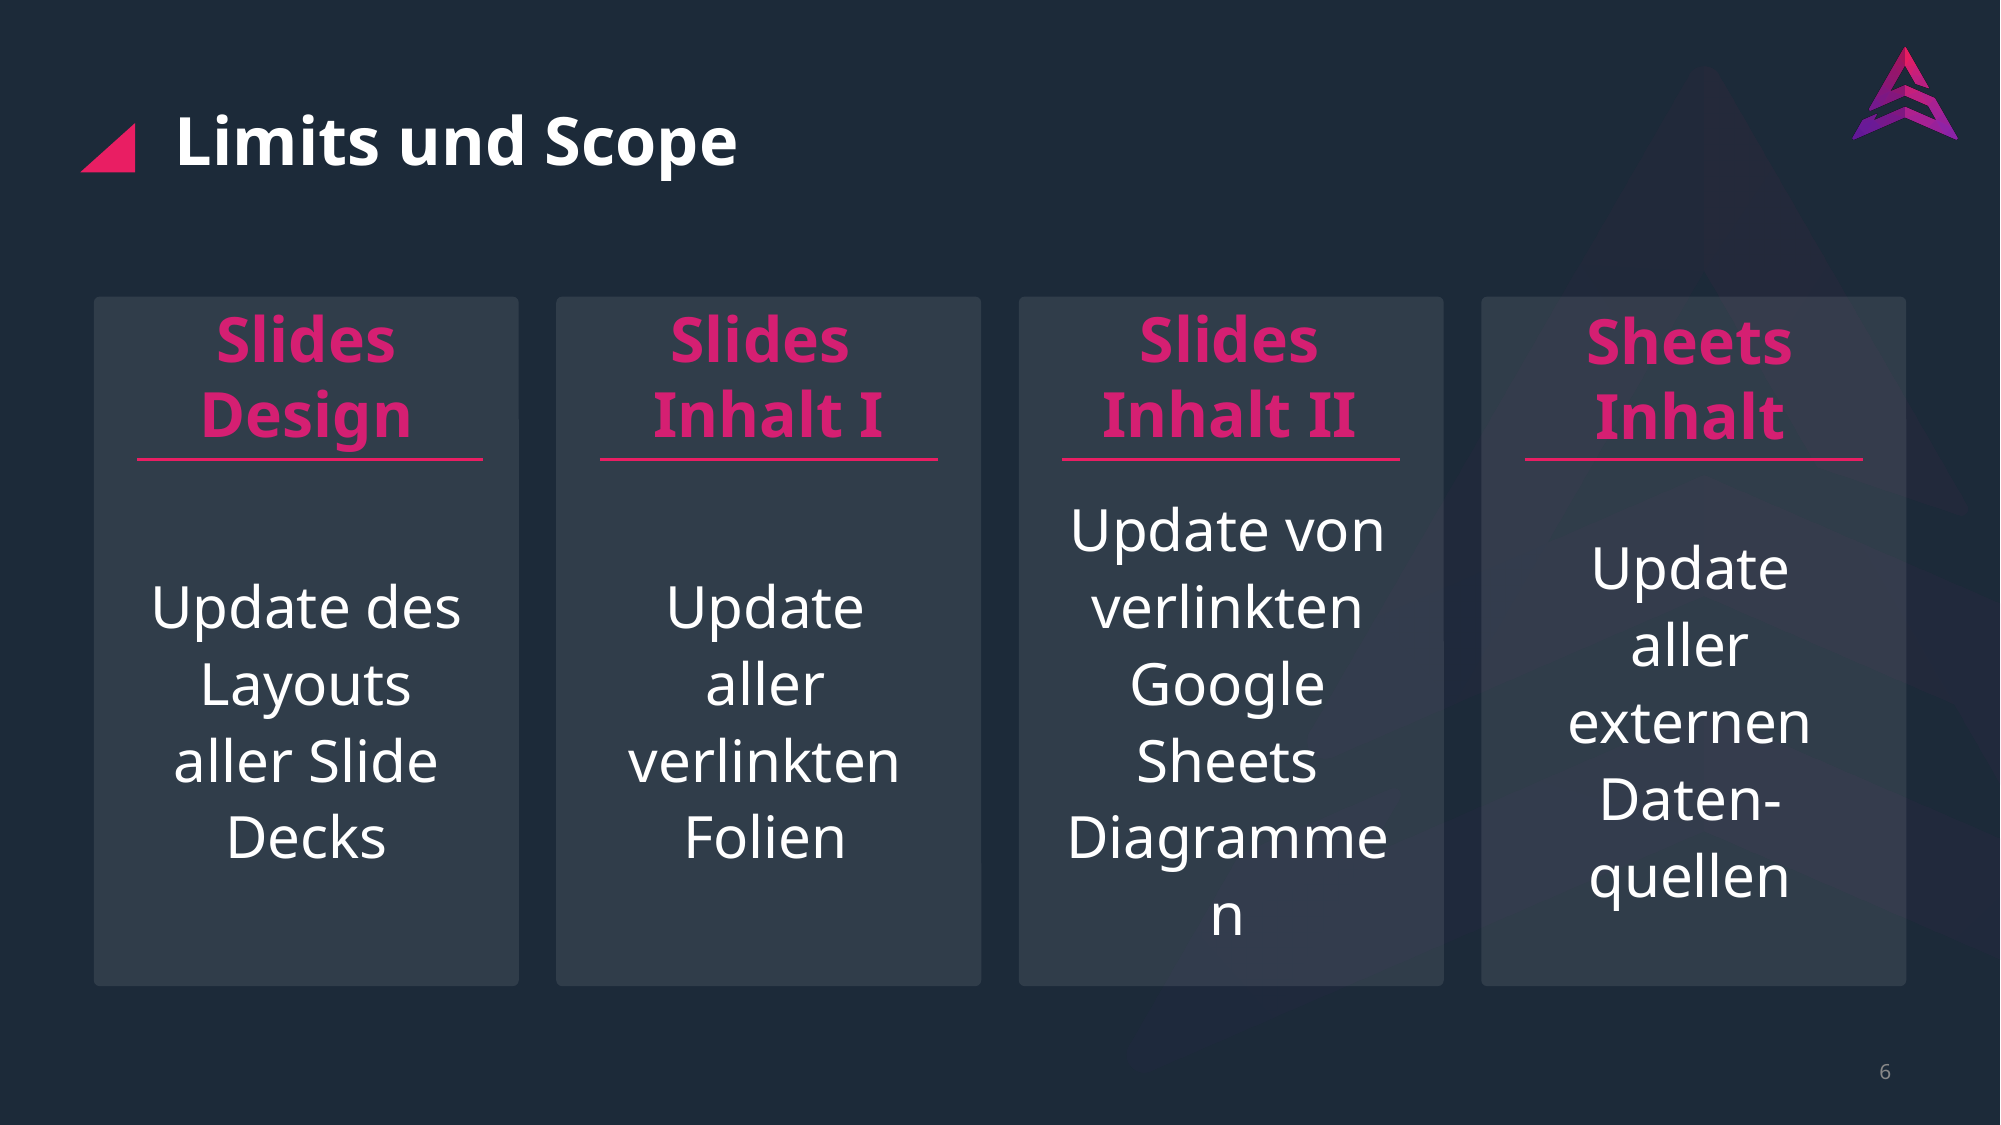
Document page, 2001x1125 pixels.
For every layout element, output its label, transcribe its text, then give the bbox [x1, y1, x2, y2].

list Update von verlinkten Google Sheets Diagrammen [1062, 481, 1394, 953]
list Update aller verlinkten Folien [599, 481, 931, 953]
title Limits und Scope [174, 100, 1711, 216]
subtitle Sheets Inhalt [1524, 294, 1856, 382]
subtitle Slides Inhalt I [603, 370, 935, 458]
picture [1852, 47, 1958, 140]
subtitle Slides Inhalt II [1063, 370, 1396, 458]
list Update des Layouts aller Slide Decks [137, 481, 476, 953]
list Update aller externen Daten- quellen [1524, 481, 1856, 953]
slide_number ‹#› [1441, 1042, 1892, 1103]
subtitle Slides Design [137, 370, 476, 458]
